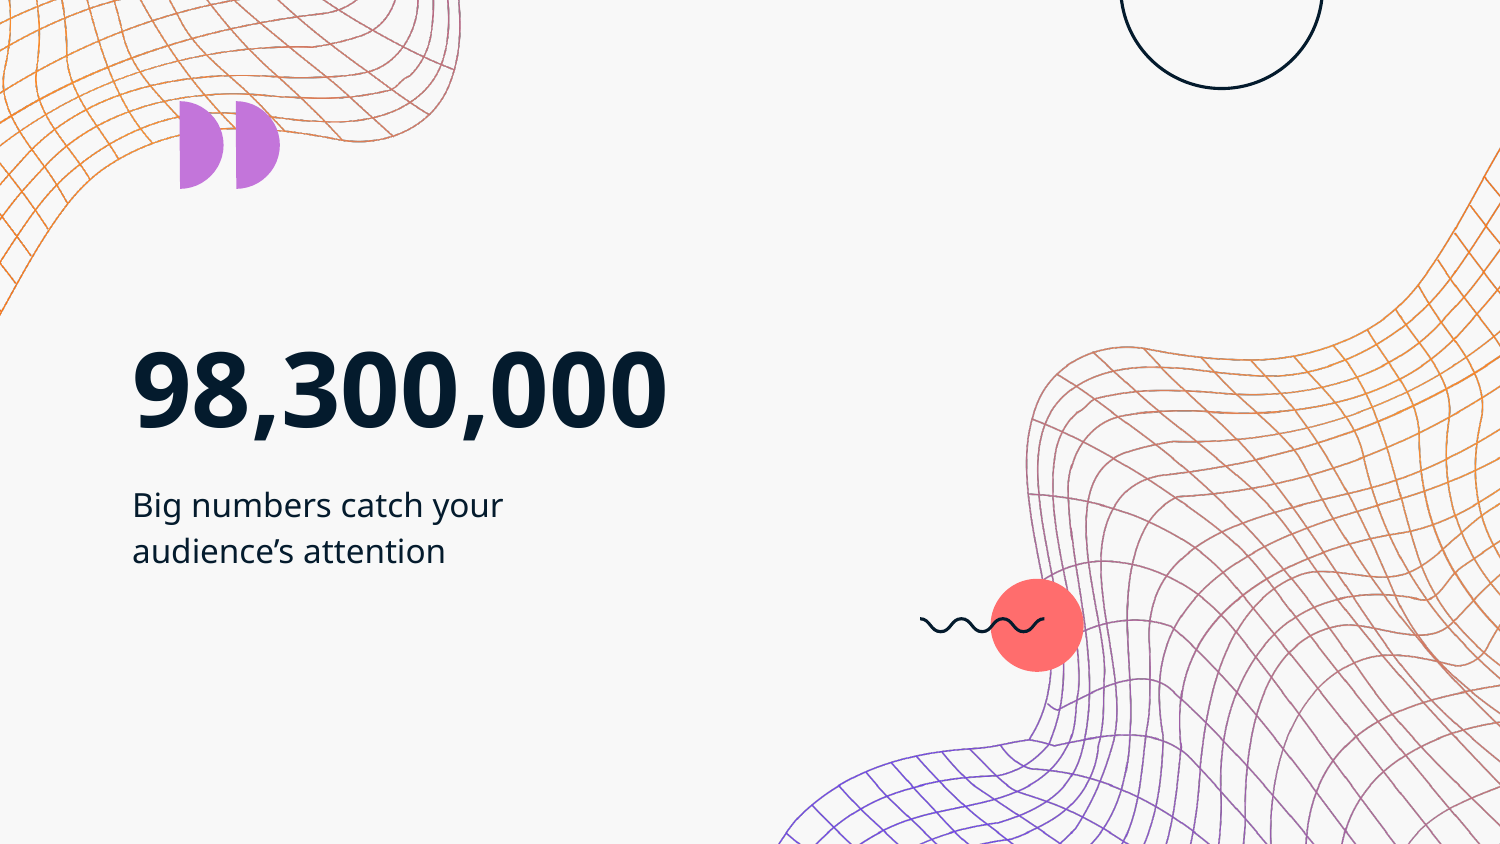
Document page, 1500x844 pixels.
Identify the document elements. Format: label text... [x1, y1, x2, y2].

title 98,300,000 [116, 279, 765, 464]
picture [771, 129, 1500, 844]
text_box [919, 578, 1084, 673]
subtitle Big numbers catch your audience’s attention [116, 463, 635, 590]
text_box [163, 72, 252, 218]
picture [0, 0, 478, 356]
